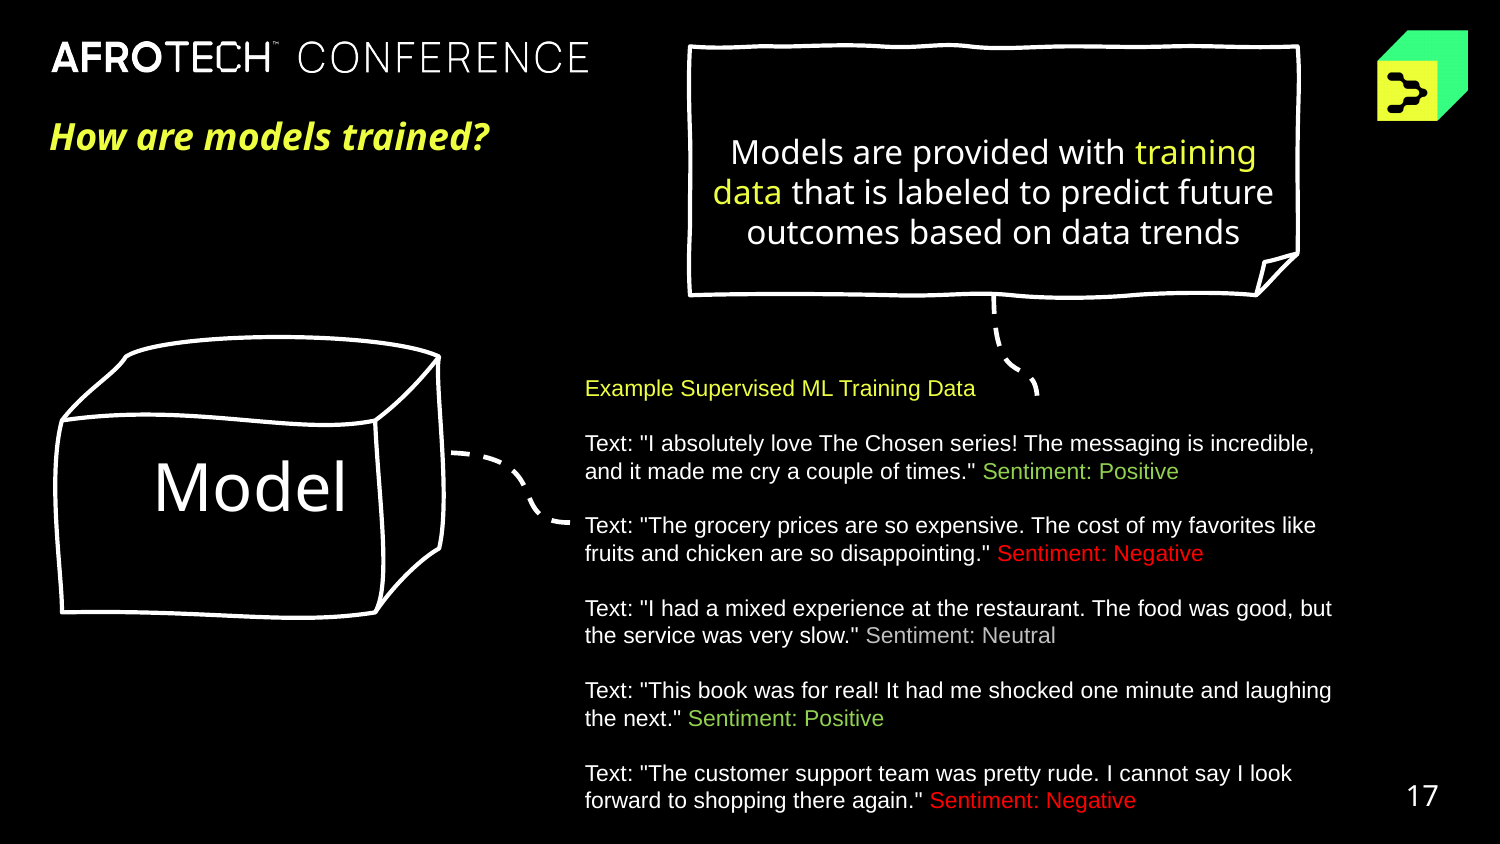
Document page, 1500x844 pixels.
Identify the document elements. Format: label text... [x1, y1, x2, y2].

text_box How are models trained? [34, 89, 642, 189]
slide_number 1 [69, 357, 434, 419]
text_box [438, 452, 571, 523]
slide_number 1 [72, 417, 203, 424]
text_box Models are provided with training data that is labeled to predict future outcomes based on data trends [686, 42, 1301, 300]
slide_number 17 [1377, 764, 1468, 830]
picture [51, 41, 588, 73]
text_box Example Supervised ML Training Data Text: "I absolutely love The Chosen series! The messaging is incredible, and it made me cry a couple of times." Sentiment: Positive Text: "The grocery prices are so expensive. The cost of my favorites like fruits and chicken are so disappointing." Sentiment: Negative Text: "I had a mixed experience at the restaurant. The food was good, but the service was very slow." Sentiment: Neutral Text: "This book was for real! It had me shocked one minute and laughing the next." Sentiment: Positive Text: "The customer support team was pretty rude. I cannot say I look forward to shopping there again." Sentiment: Negative [570, 366, 1359, 844]
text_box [961, 326, 1070, 371]
picture [1377, 30, 1468, 121]
text_box Model [53, 334, 445, 620]
